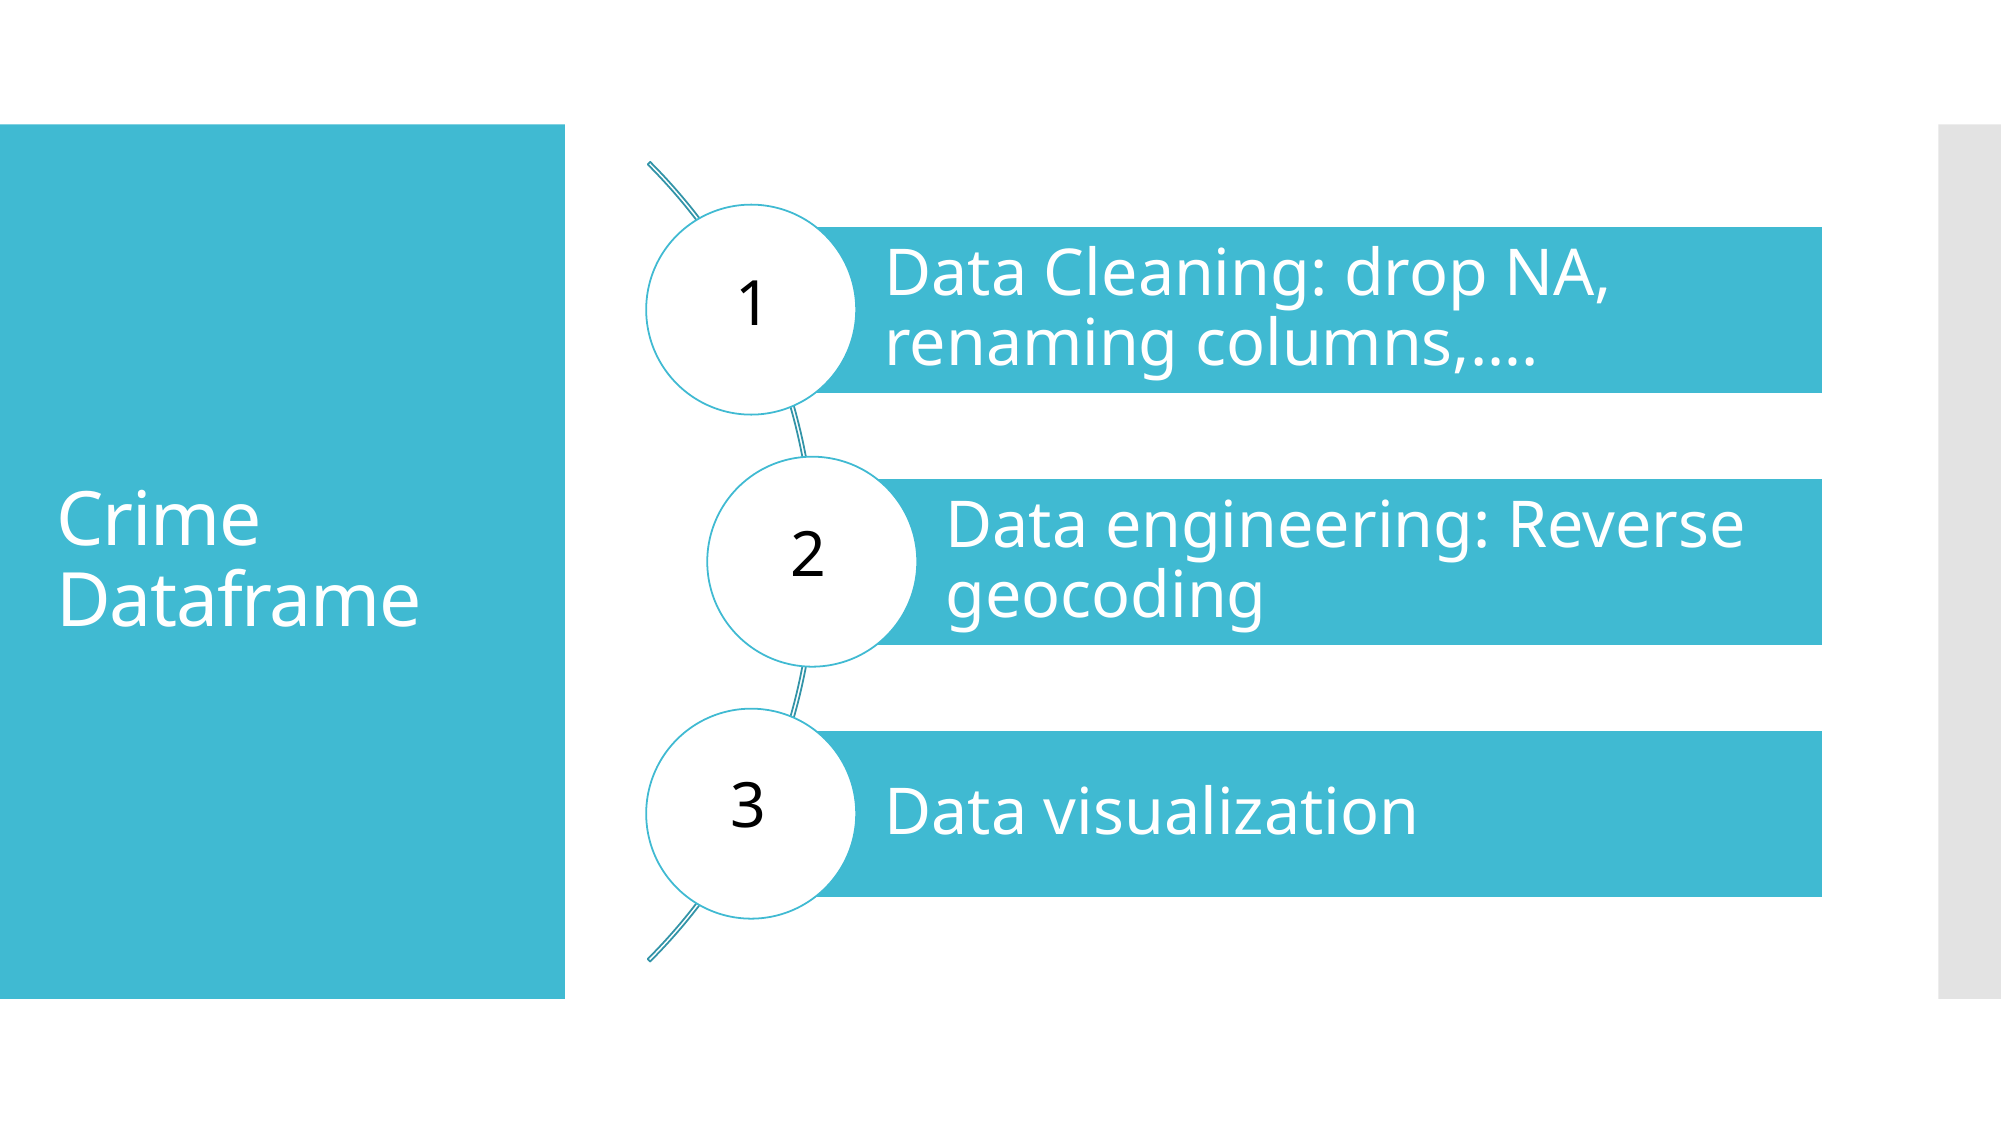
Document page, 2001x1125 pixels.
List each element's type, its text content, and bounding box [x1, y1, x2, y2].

title Crime Dataframe [41, 184, 525, 940]
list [634, 141, 1835, 982]
